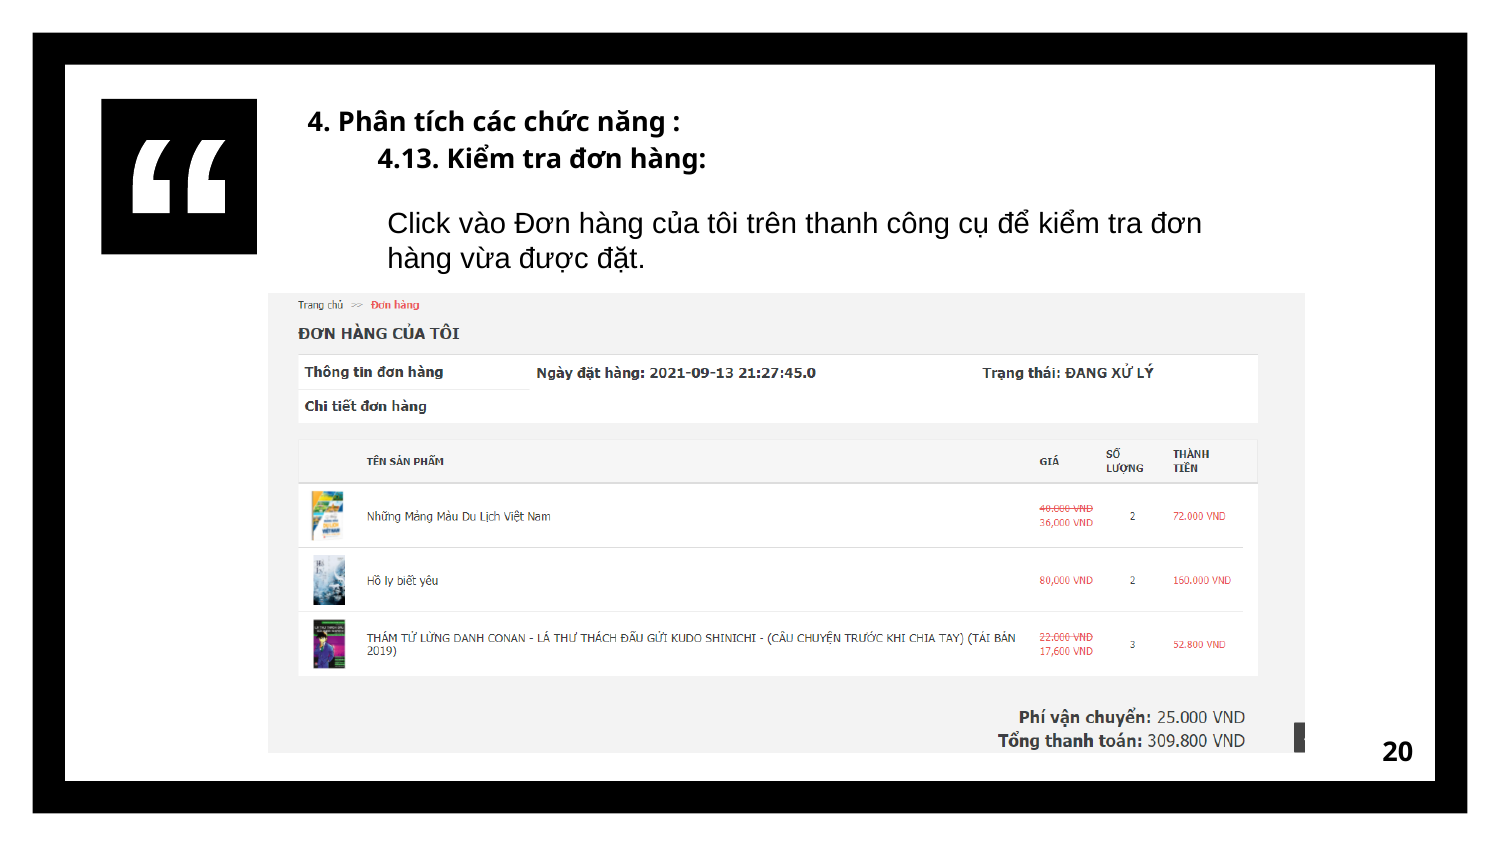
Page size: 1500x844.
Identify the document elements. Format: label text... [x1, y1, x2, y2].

slide_number 20 [1338, 720, 1429, 786]
text_box Click vào Đơn hàng của tôi trên thanh công cụ để kiểm tra đơn hàng vừa được đặt. [372, 197, 1264, 282]
list 4. Phân tích các chức năng : 4.13. Kiểm tra đơn hàng: [292, 84, 1138, 221]
picture [268, 293, 1305, 754]
